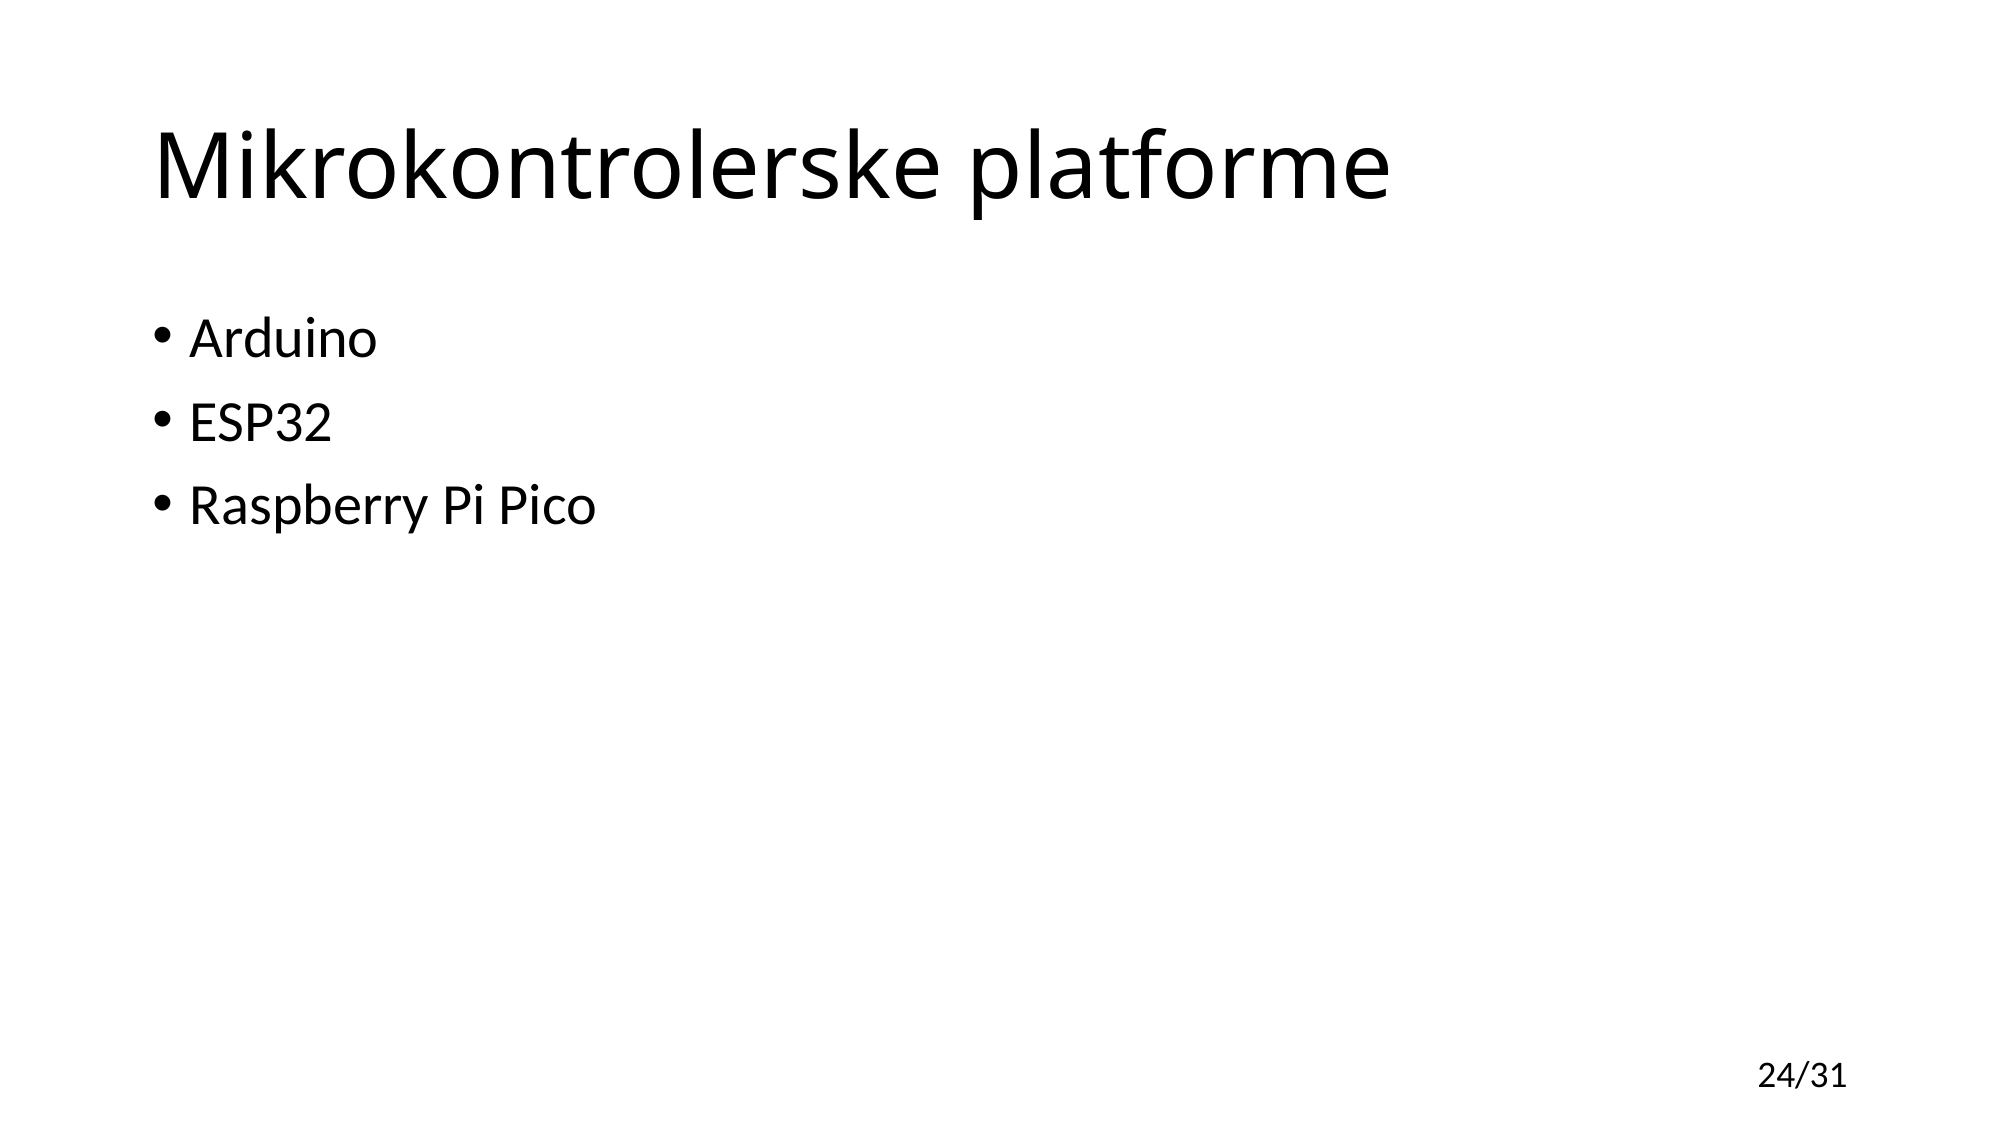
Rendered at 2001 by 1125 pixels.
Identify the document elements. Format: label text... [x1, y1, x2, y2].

title Mikrokontrolerske platforme [137, 59, 1863, 278]
list Arduino ESP32 Raspberry Pi Pico [137, 299, 1863, 1014]
